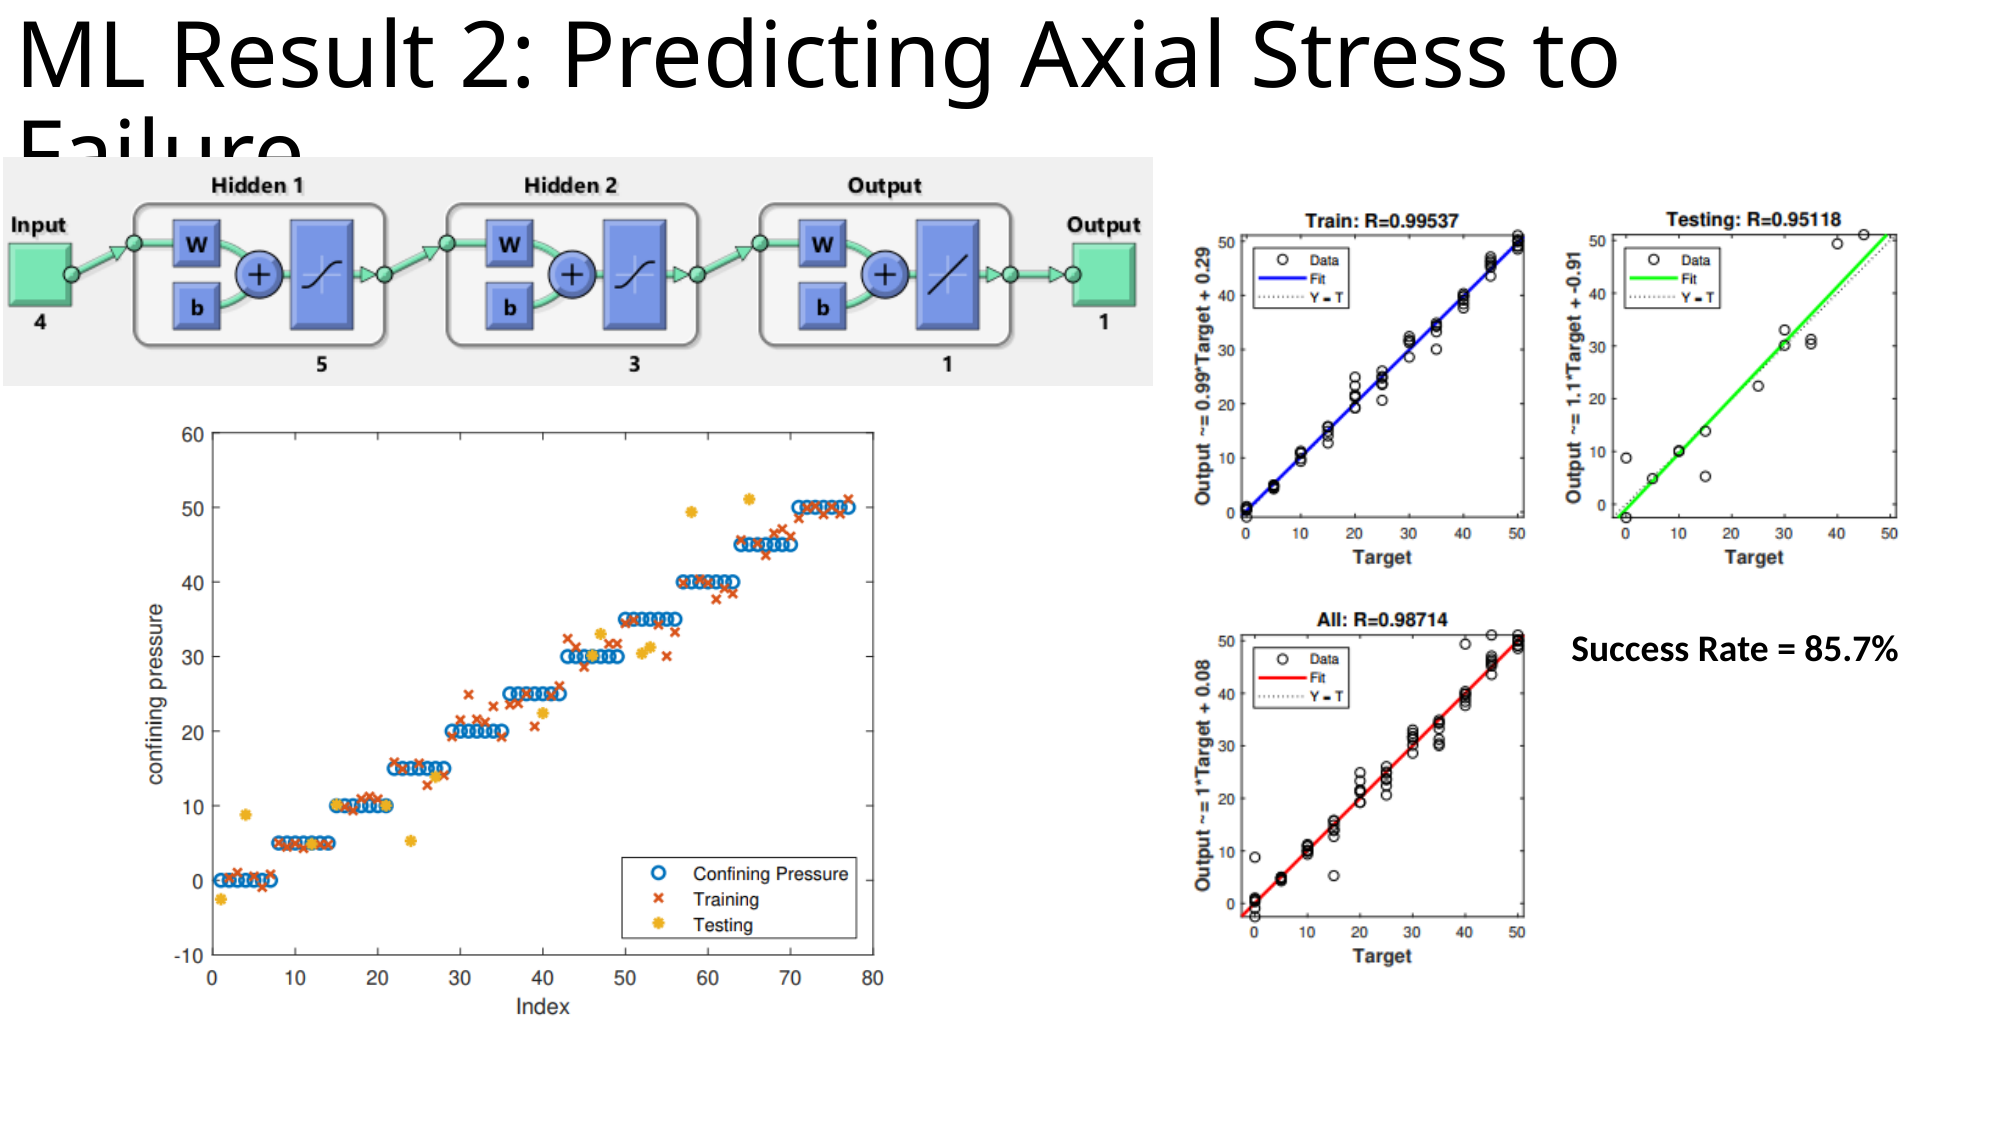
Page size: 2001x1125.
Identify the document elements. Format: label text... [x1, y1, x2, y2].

picture [3, 157, 1153, 386]
picture [120, 410, 921, 1019]
list Success Rate = 85.7% [1556, 622, 1942, 1014]
picture [1162, 195, 1932, 969]
title ML Result 2: Predicting Axial Stress to Failure [0, 0, 1725, 216]
